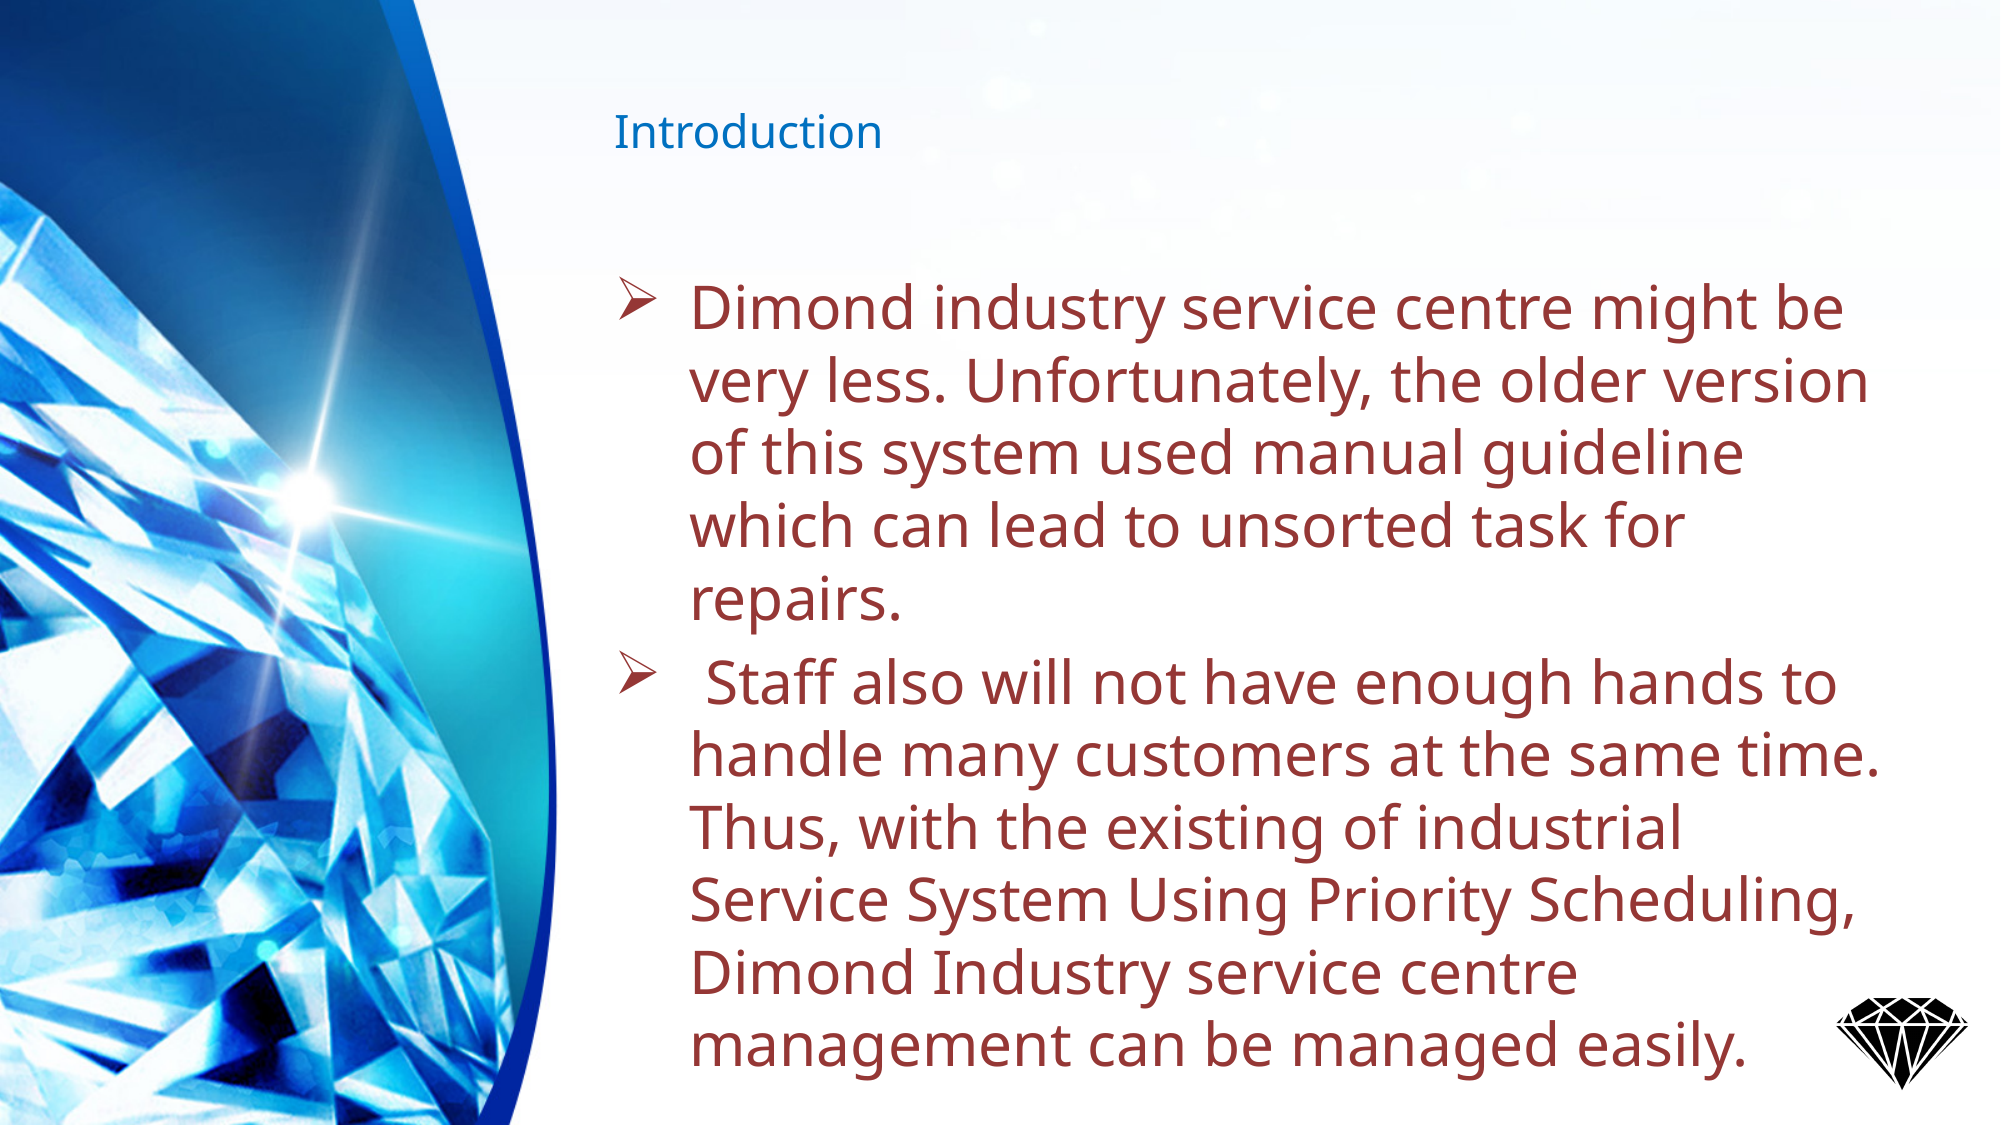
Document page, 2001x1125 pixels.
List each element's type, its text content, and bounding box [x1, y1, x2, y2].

picture [0, 0, 2001, 1125]
list Dimond industry service centre might be very less. Unfortunately, the older version of this system used manual guideline which can lead to unsorted task for repairs. Staff also will not have enough hands to handle many customers at the same time. Thus, with the existing of industrial Service System Using Priority Scheduling, Dimond Industry service centre management can be managed easily. [599, 262, 1902, 1031]
title Introduction [599, 94, 1902, 221]
